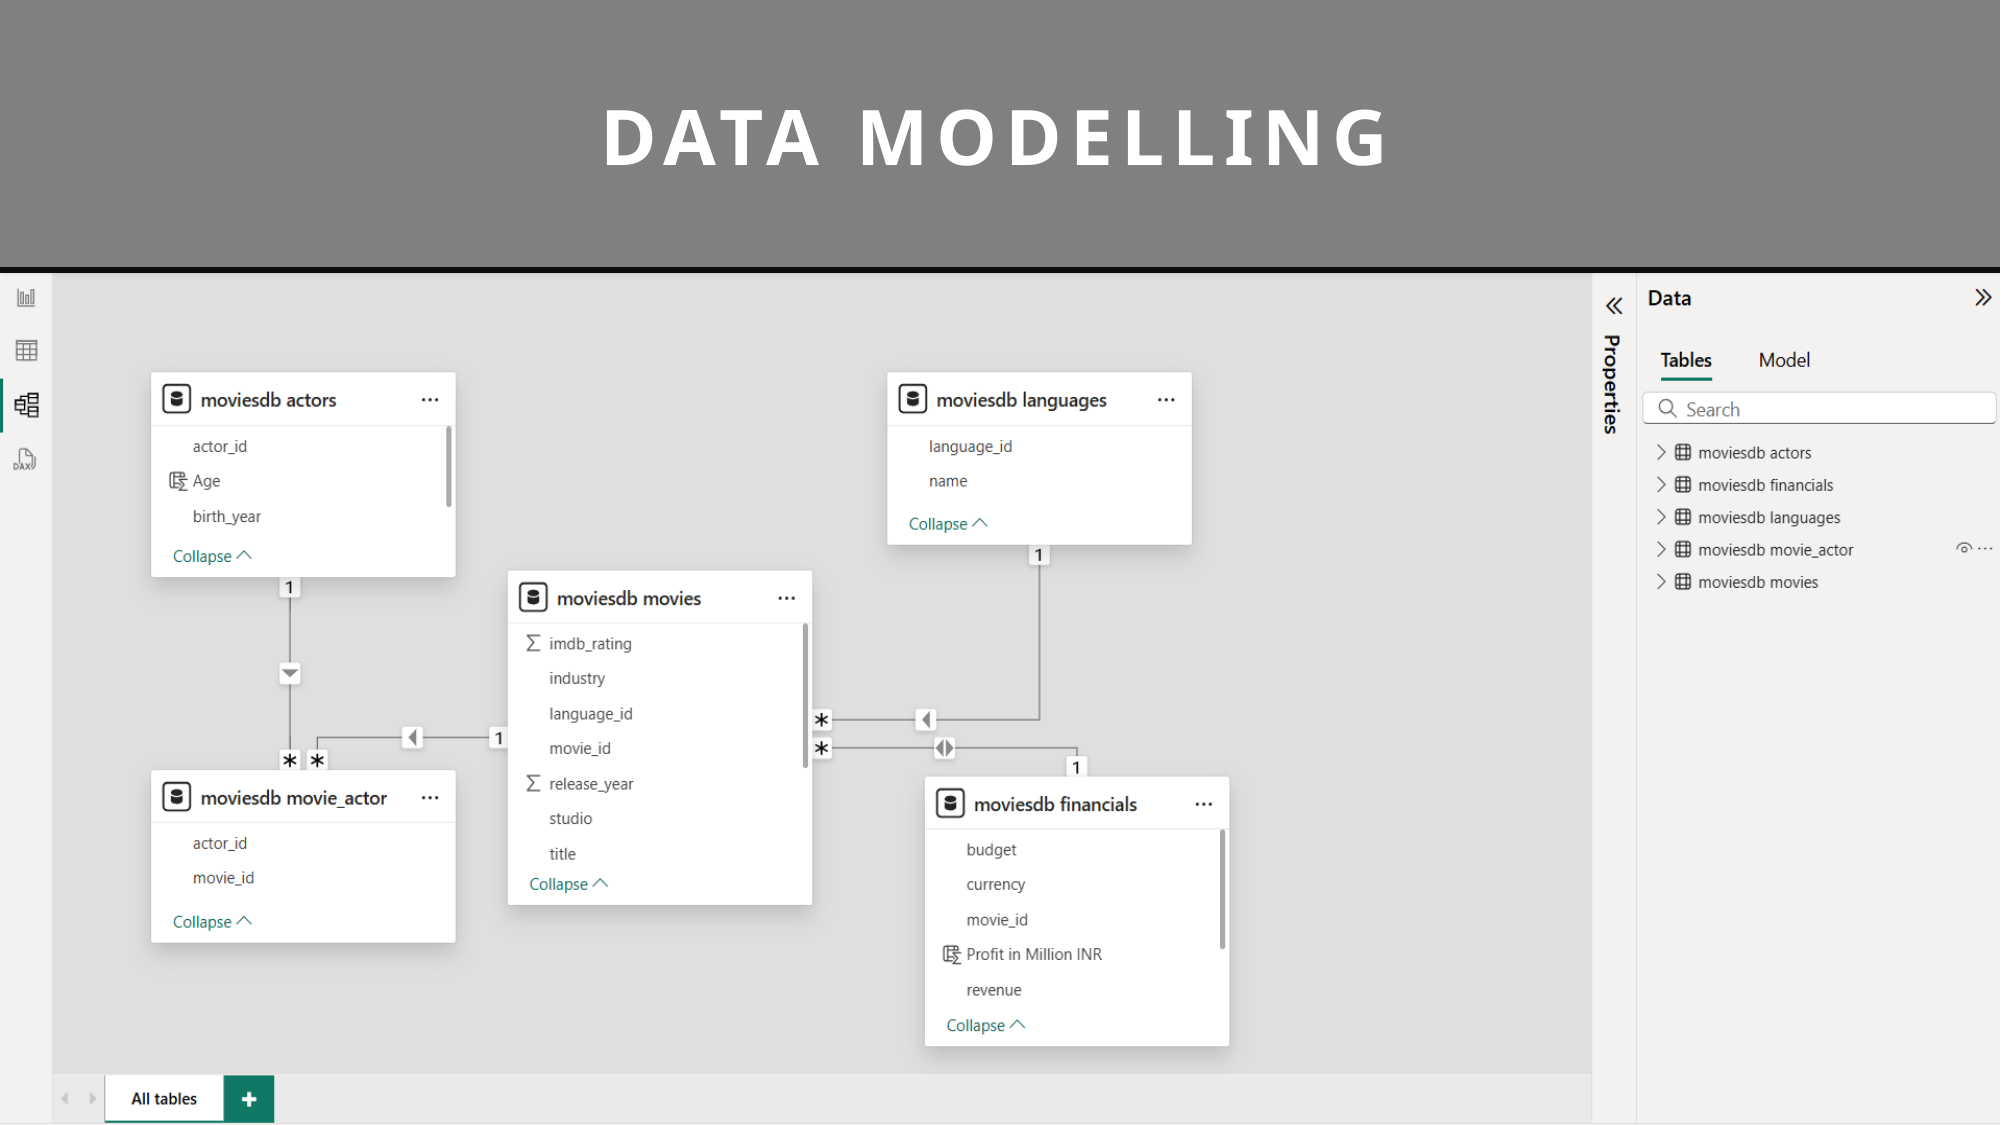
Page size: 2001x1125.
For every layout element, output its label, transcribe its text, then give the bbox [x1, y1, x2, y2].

title Data modelling [176, 88, 1822, 267]
text_box [0, 0, 2000, 267]
picture [0, 273, 2000, 1125]
